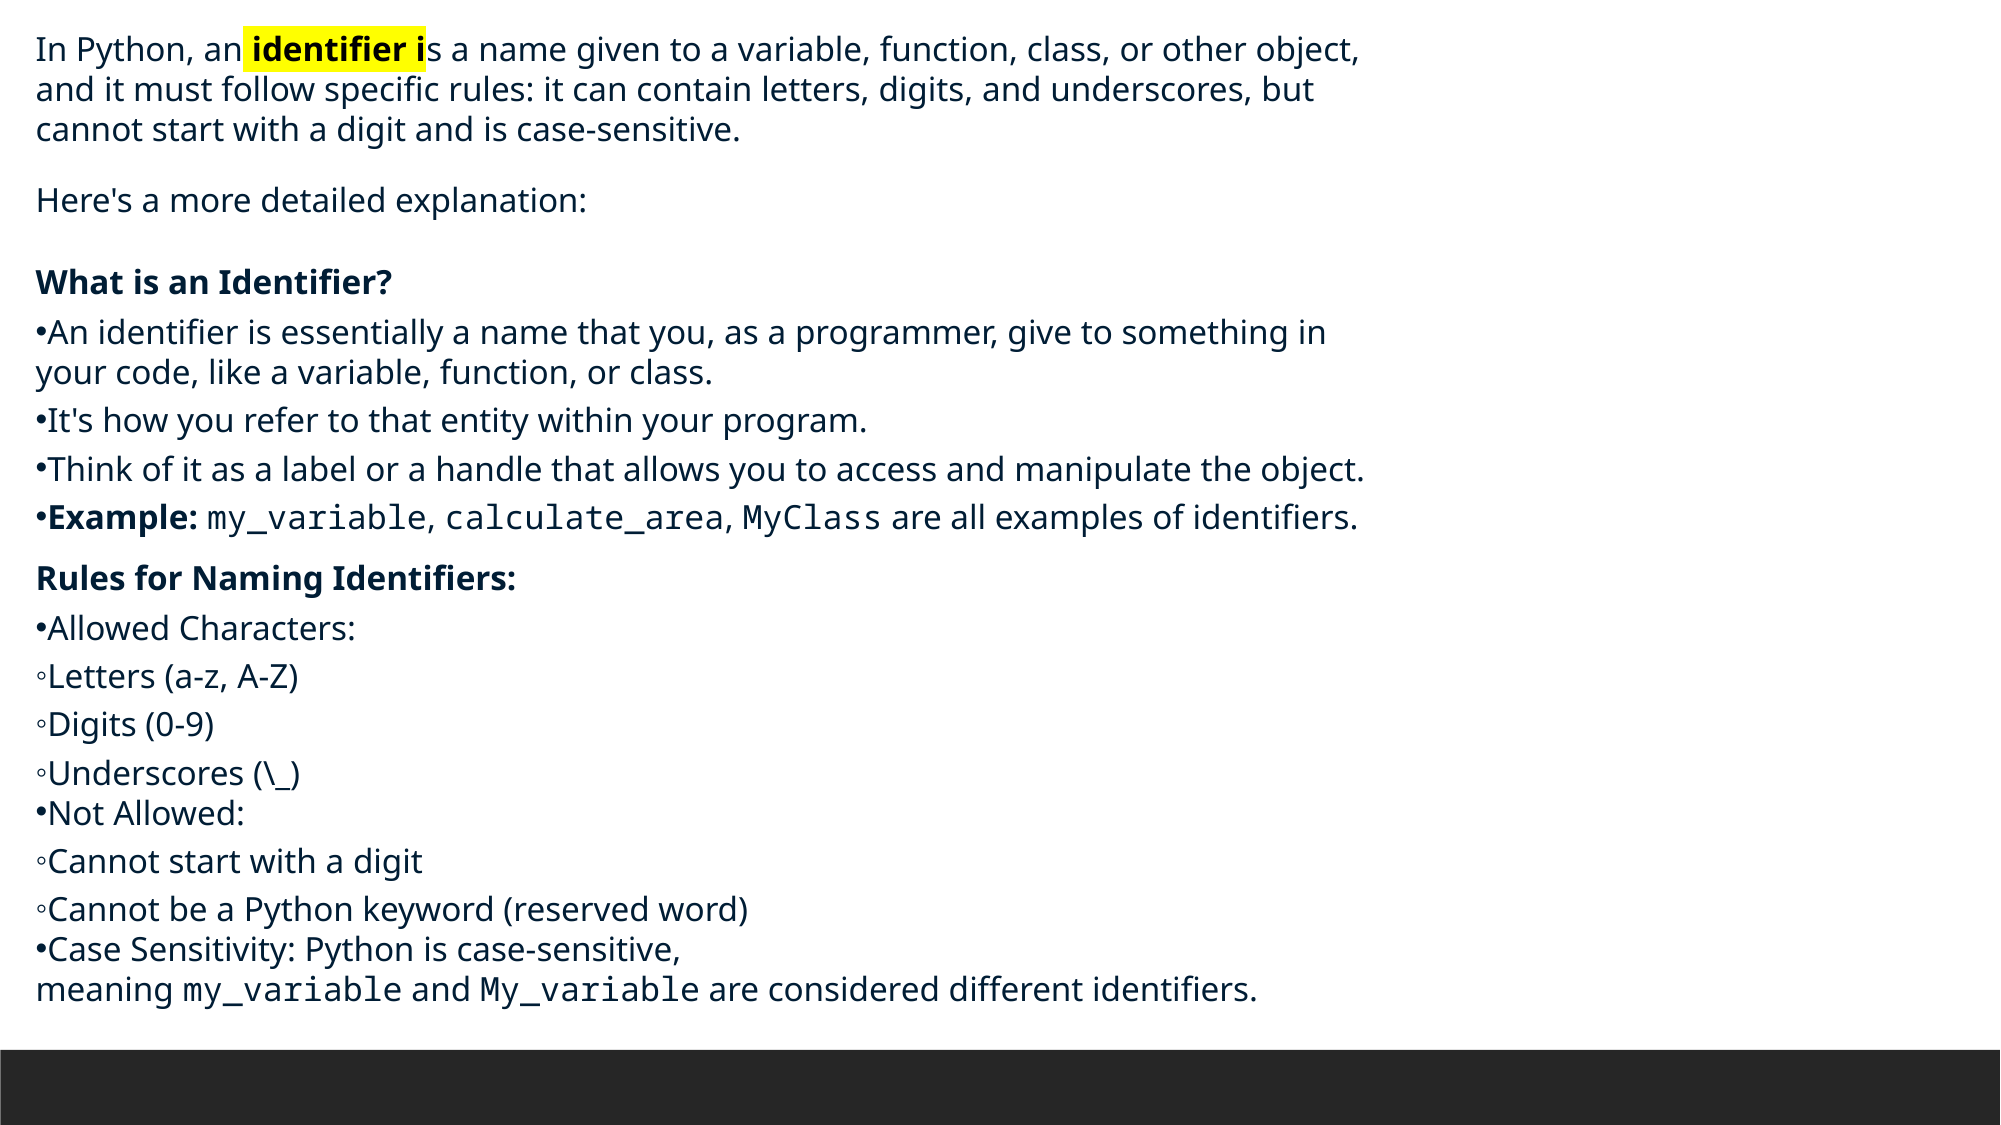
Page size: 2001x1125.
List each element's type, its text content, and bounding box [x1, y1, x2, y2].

text_box In Python, an identifier is a name given to a variable, function, class, or other object, and it must follow specific rules: it can contain letters, digits, and underscores, but cannot start with a digit and is case-sensitive. Here's a more detailed explanation: What is an Identifier? An identifier is essentially a name that you, as a programmer, give to something in your code, like a variable, function, or class. It's how you refer to that entity within your program. Think of it as a label or a handle that allows you to access and manipulate the object. Example: my_variable, calculate_area, MyClass are all examples of identifiers. Rules for Naming Identifiers: Allowed Characters: Letters (a-z, A-Z) Digits (0-9) Underscores (\_) Not Allowed: Cannot start with a digit Cannot be a Python keyword (reserved word) Case Sensitivity: Python is case-sensitive, meaning my_variable and My_variable are considered different identifiers. [20, 20, 1388, 1016]
